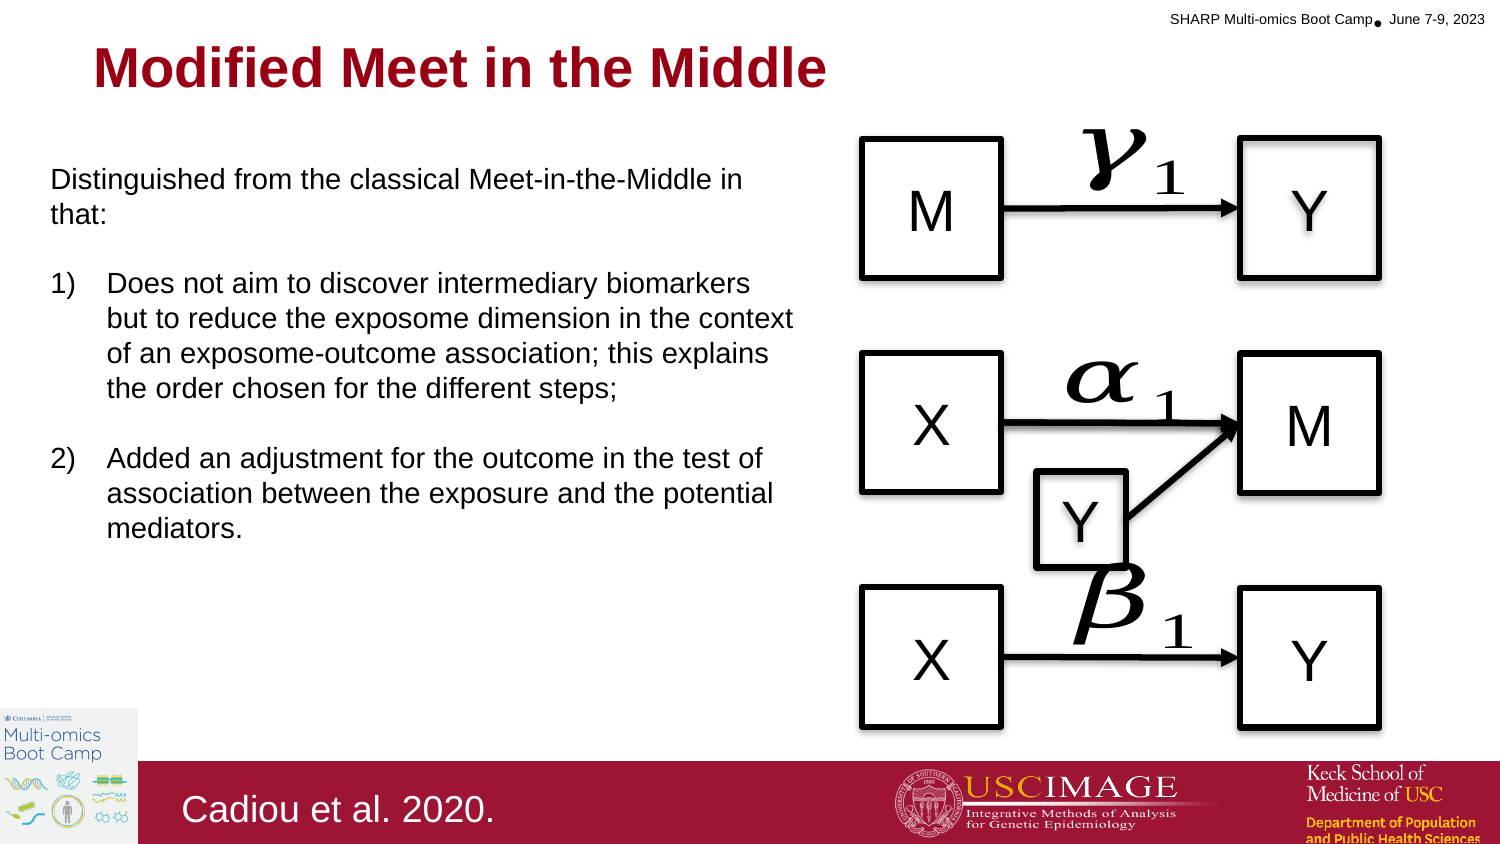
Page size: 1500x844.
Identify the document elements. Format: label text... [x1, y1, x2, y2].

text_box X [861, 352, 1002, 493]
text_box X [861, 586, 1002, 727]
text_box M [861, 138, 1002, 279]
text_box Modified Meet in the Middle [78, 23, 1392, 130]
text_box Y [1239, 587, 1380, 728]
picture [0, 708, 138, 844]
text_box Y [1239, 137, 1380, 278]
text_box Distinguished from the classical Meet-in-the-Middle in that: Does not aim to discover intermediary biomarkers but to reduce the exposome dimension in the context of an exposome-outcome association; this explains the order chosen for the different steps; Added an adjustment for the outcome in the test of association between the exposure and the potential mediators. [35, 152, 814, 622]
text_box Cadiou et al. 2020. [166, 777, 511, 838]
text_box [1125, 422, 1241, 520]
text_box Y [1036, 471, 1126, 568]
picture [883, 759, 1285, 844]
text_box M [1239, 353, 1380, 494]
